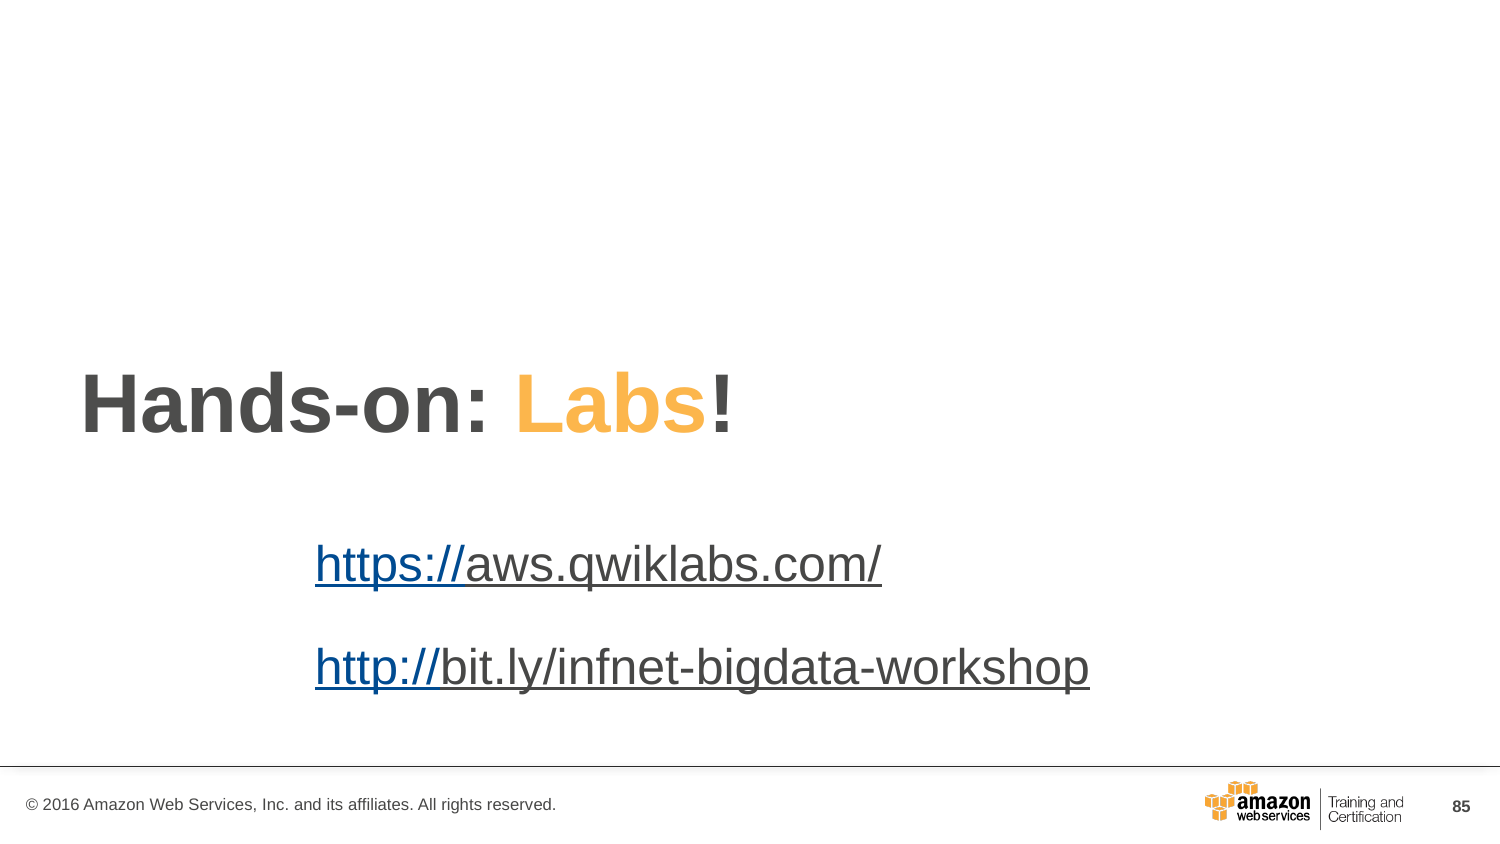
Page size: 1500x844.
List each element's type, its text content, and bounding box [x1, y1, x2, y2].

picture [1203, 779, 1410, 832]
text_box https://aws.qwiklabs.com/ [300, 523, 1284, 599]
text_box http://bit.ly/infnet-bigdata-workshop [300, 627, 1284, 702]
title Hands-on: Labs! [65, 323, 1110, 476]
